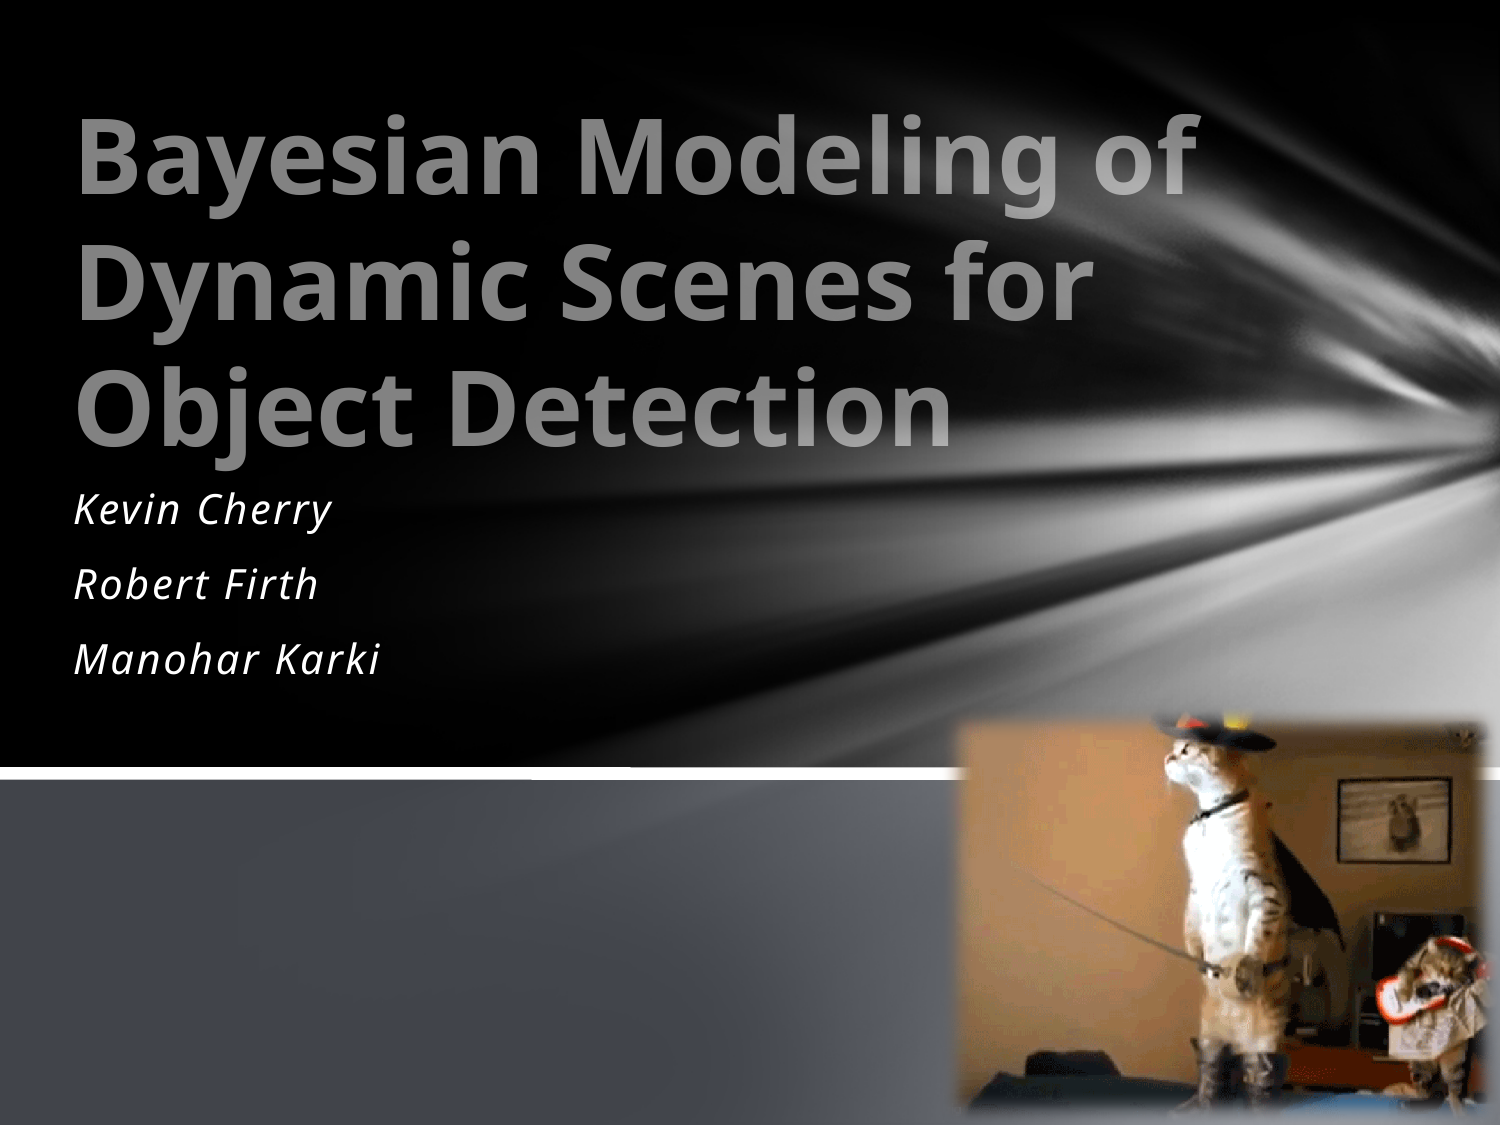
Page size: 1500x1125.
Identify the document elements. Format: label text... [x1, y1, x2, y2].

subtitle Kevin Cherry Robert Firth Manohar Karki [57, 475, 808, 700]
picture [940, 705, 1500, 1125]
title Bayesian Modeling of Dynamic Scenes for Object Detection [57, 75, 1318, 475]
